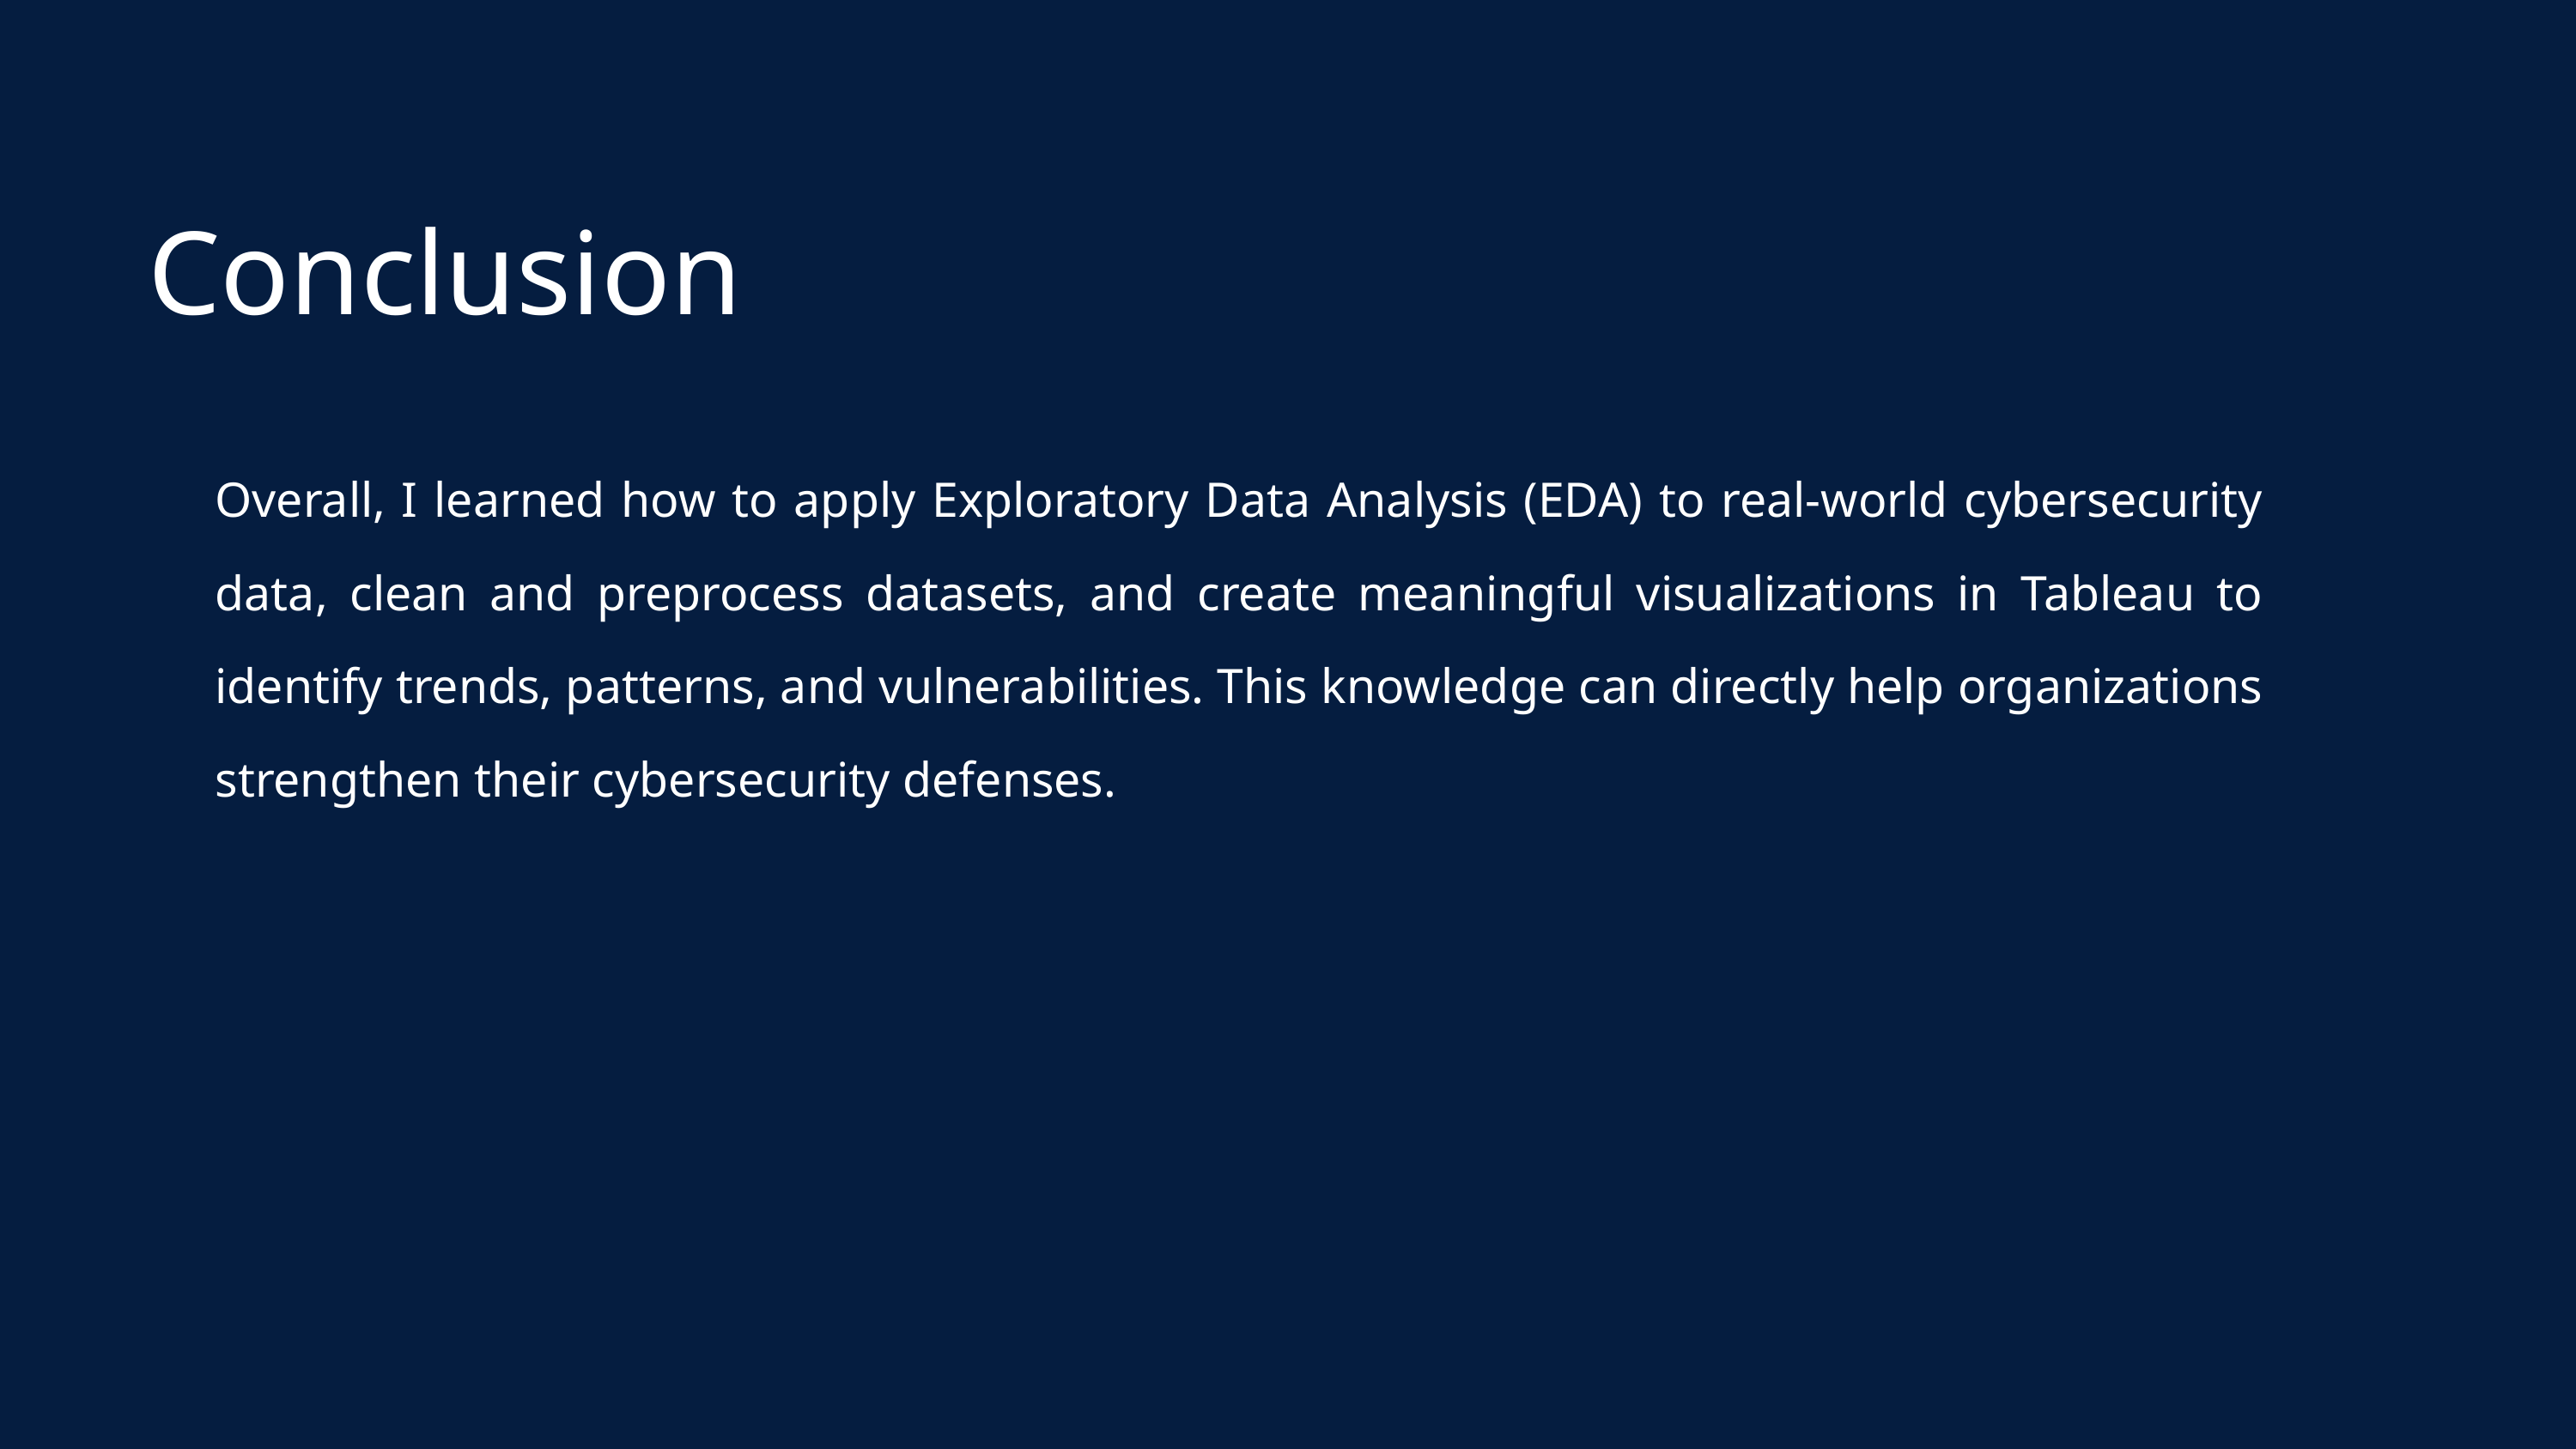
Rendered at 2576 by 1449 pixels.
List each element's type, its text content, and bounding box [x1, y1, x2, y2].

text_box Overall, I learned how to apply Exploratory Data Analysis (EDA) to real-world cybersecurity data, clean and preprocess datasets, and create meaningful visualizations in Tableau to identify trends, patterns, and vulnerabilities. This knowledge can directly help organizations strengthen their cybersecurity defenses. [215, 433, 2266, 807]
text_box Conclusion [140, 199, 750, 338]
